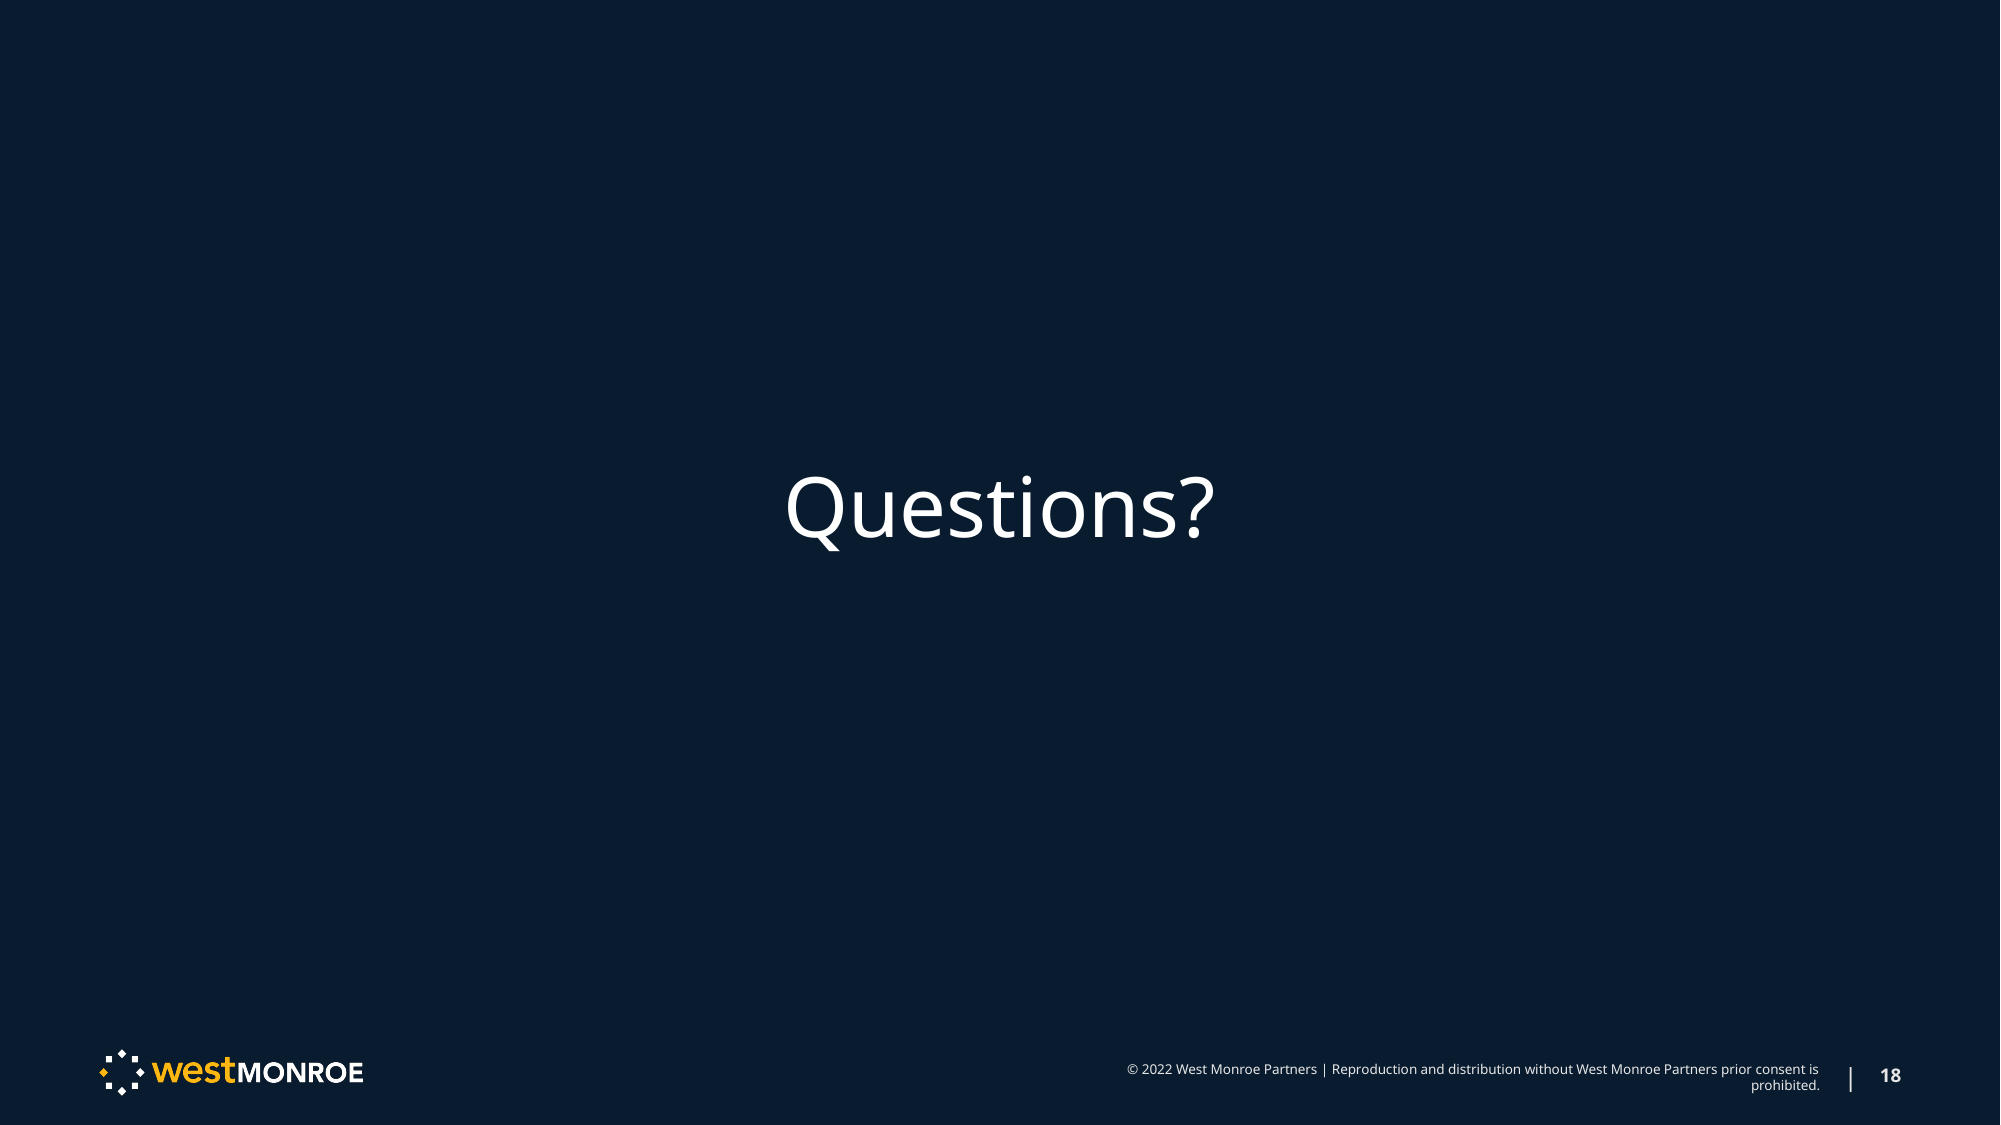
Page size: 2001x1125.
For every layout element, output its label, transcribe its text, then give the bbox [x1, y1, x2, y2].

slide_number 18 [1828, 1046, 1902, 1107]
picture [99, 1049, 363, 1096]
footer © 2022 West Monroe Partners | Reproduction and distribution without West Monroe Partners prior consent is prohibited. [1058, 1046, 1821, 1107]
list Questions? [328, 179, 1672, 830]
